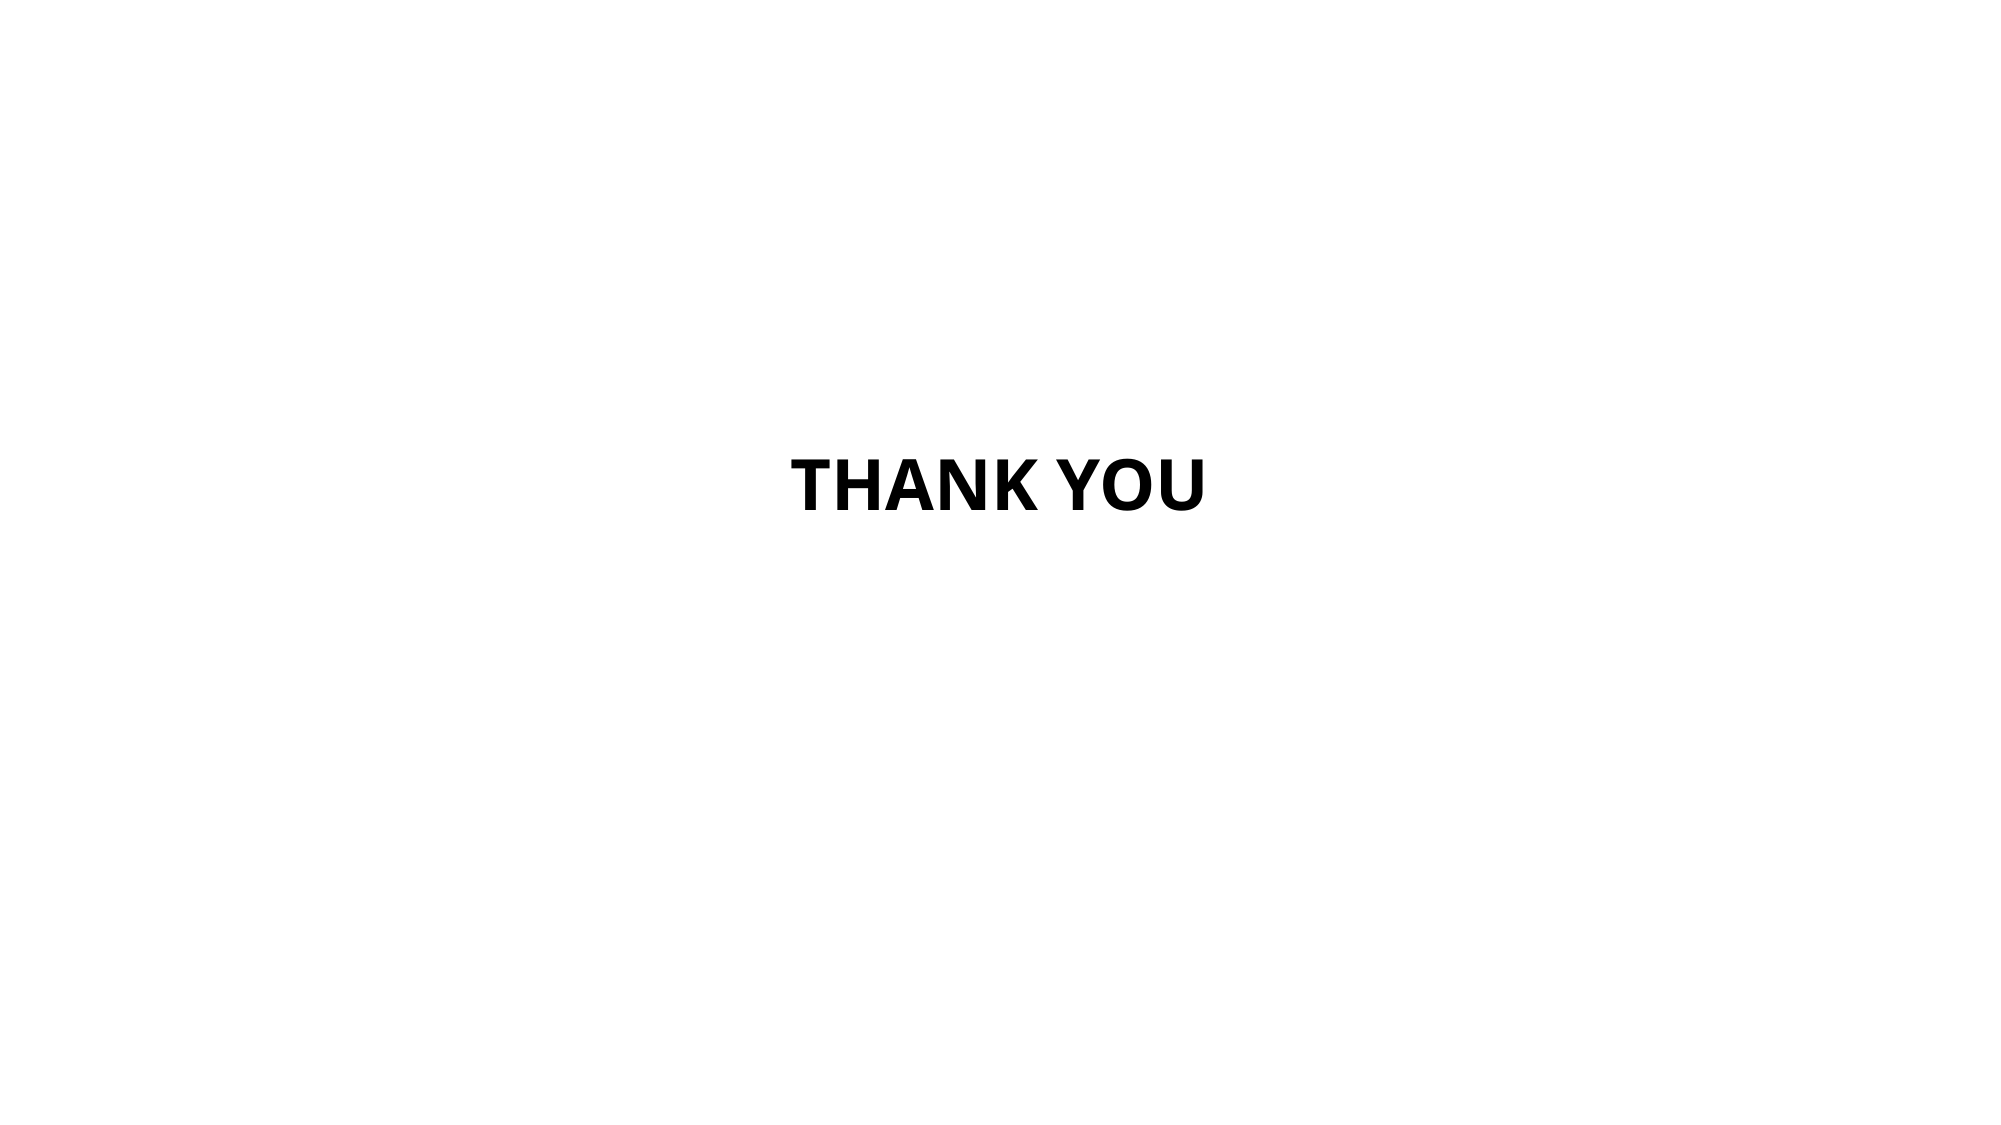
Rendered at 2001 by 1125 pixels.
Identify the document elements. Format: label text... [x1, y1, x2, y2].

subtitle THANK YOU [484, 428, 1516, 536]
